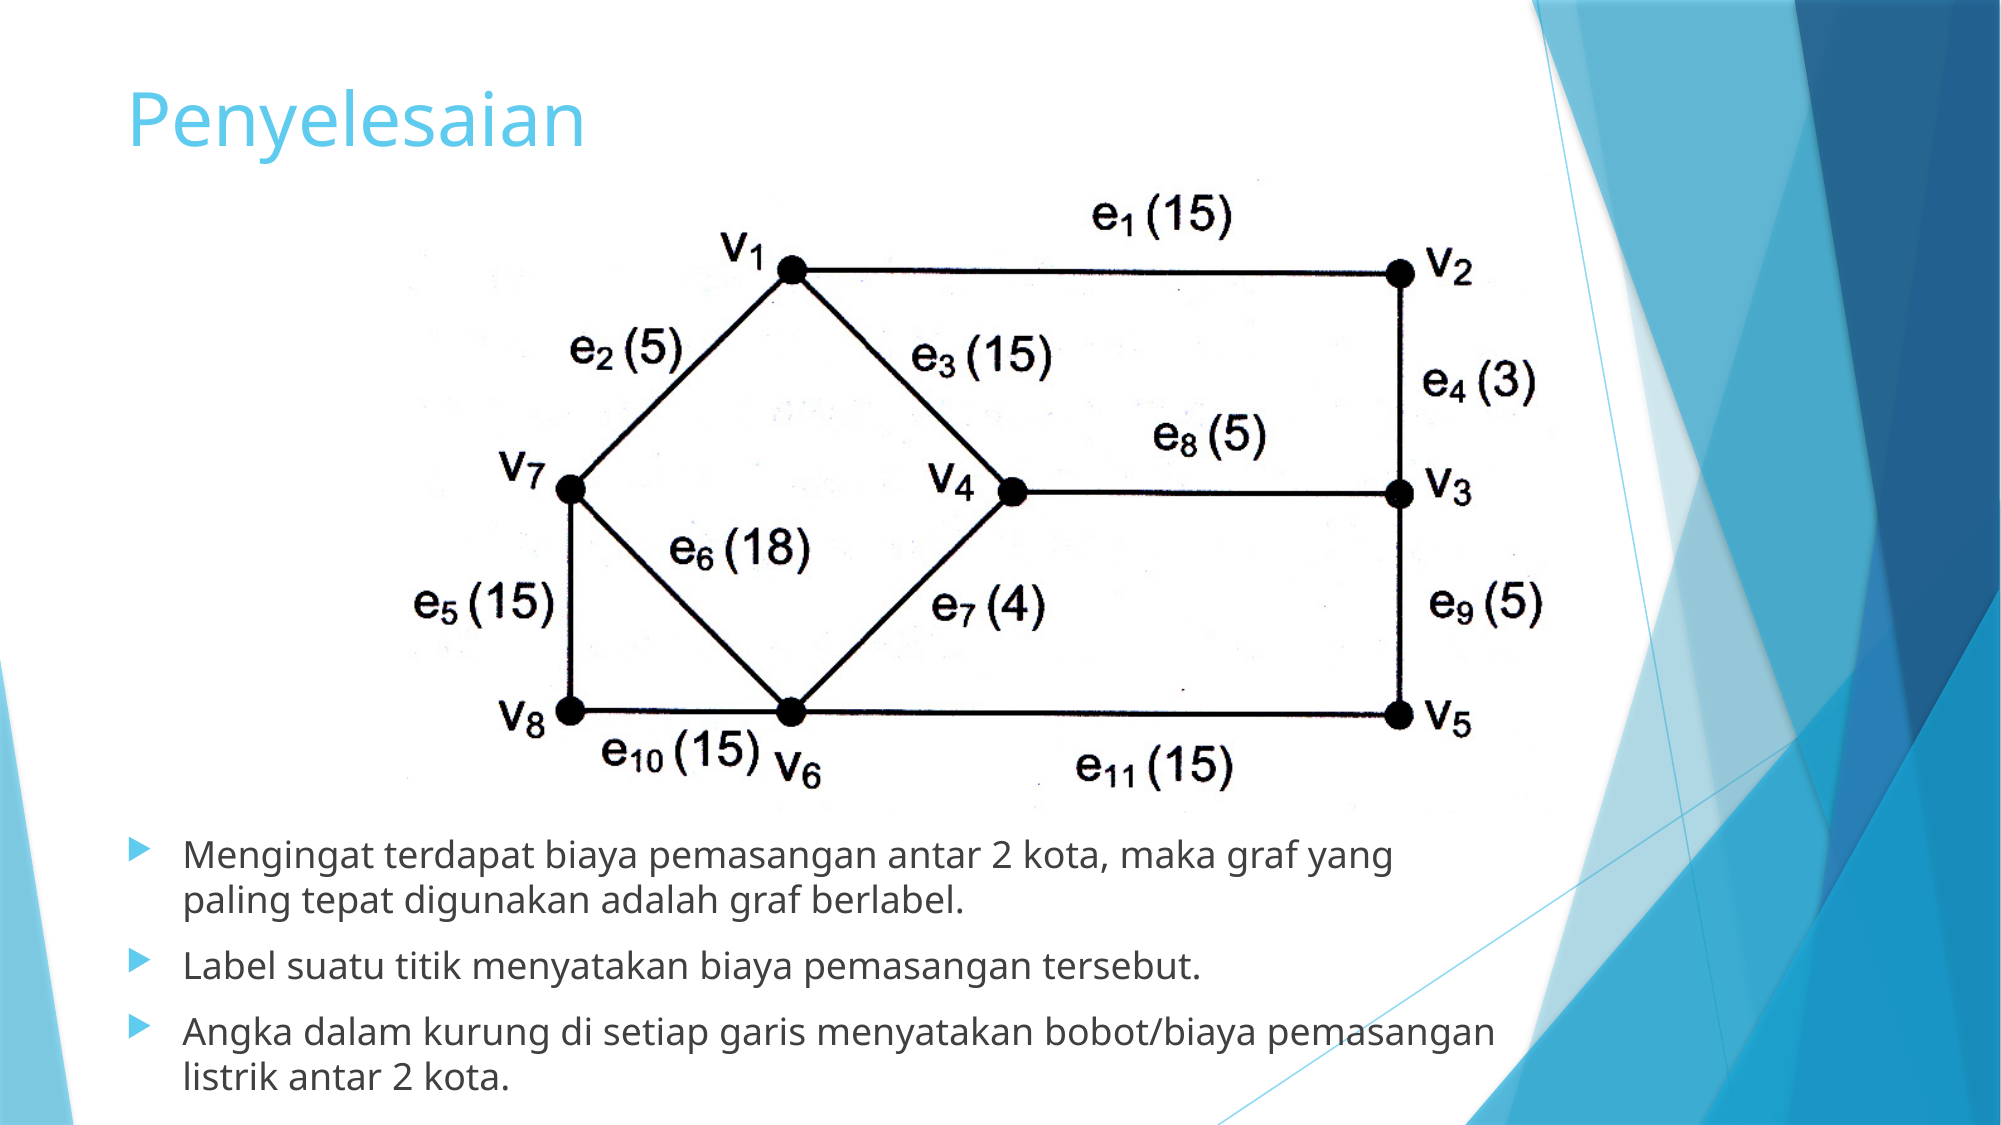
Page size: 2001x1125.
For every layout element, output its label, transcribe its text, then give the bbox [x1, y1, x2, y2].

list Mengingat terdapat biaya pemasangan antar 2 kota, maka graf yang paling tepat digunakan adalah graf berlabel. Label suatu titik menyatakan biaya pemasangan tersebut. Angka dalam kurung di setiap garis menyatakan bobot/biaya pemasangan listrik antar 2 kota. [111, 823, 1522, 1125]
title Penyelesaian [111, 64, 1522, 281]
picture [406, 172, 1556, 815]
